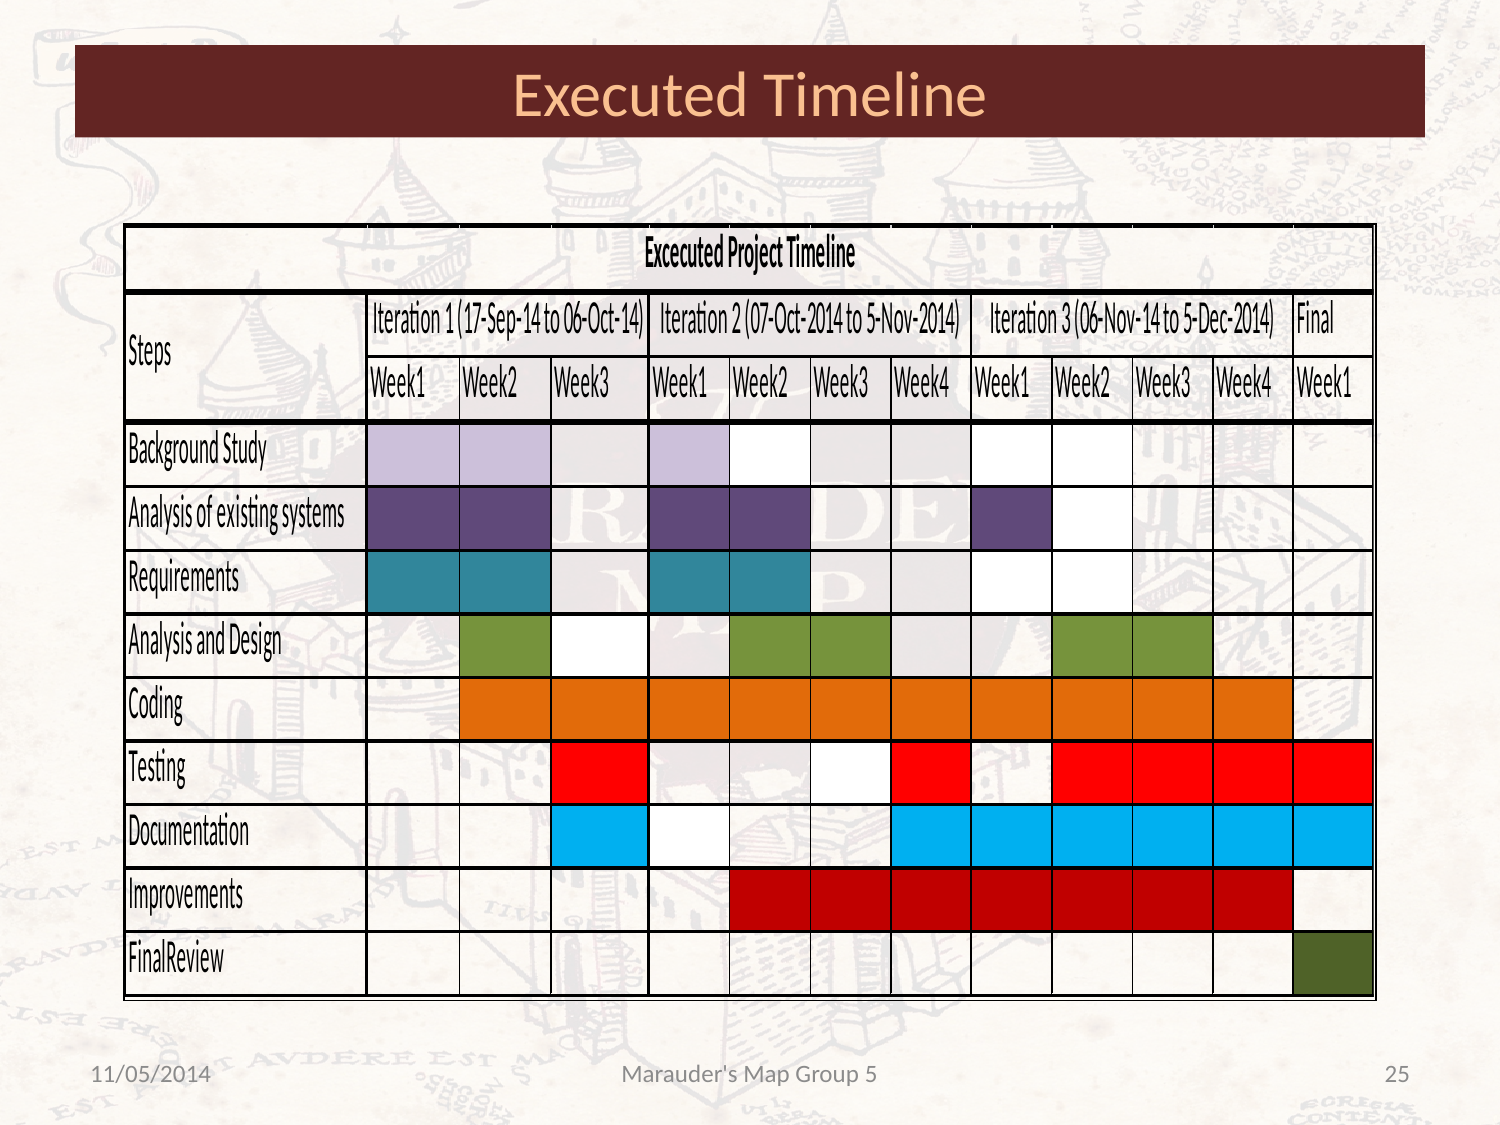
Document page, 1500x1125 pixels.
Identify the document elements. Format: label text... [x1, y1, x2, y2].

footer Marauder's Map Group 5 [512, 1042, 988, 1103]
picture [124, 224, 1376, 1001]
slide_number 25 [1074, 1042, 1425, 1103]
title Executed Timeline [75, 45, 1425, 138]
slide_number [75, 1042, 425, 1103]
